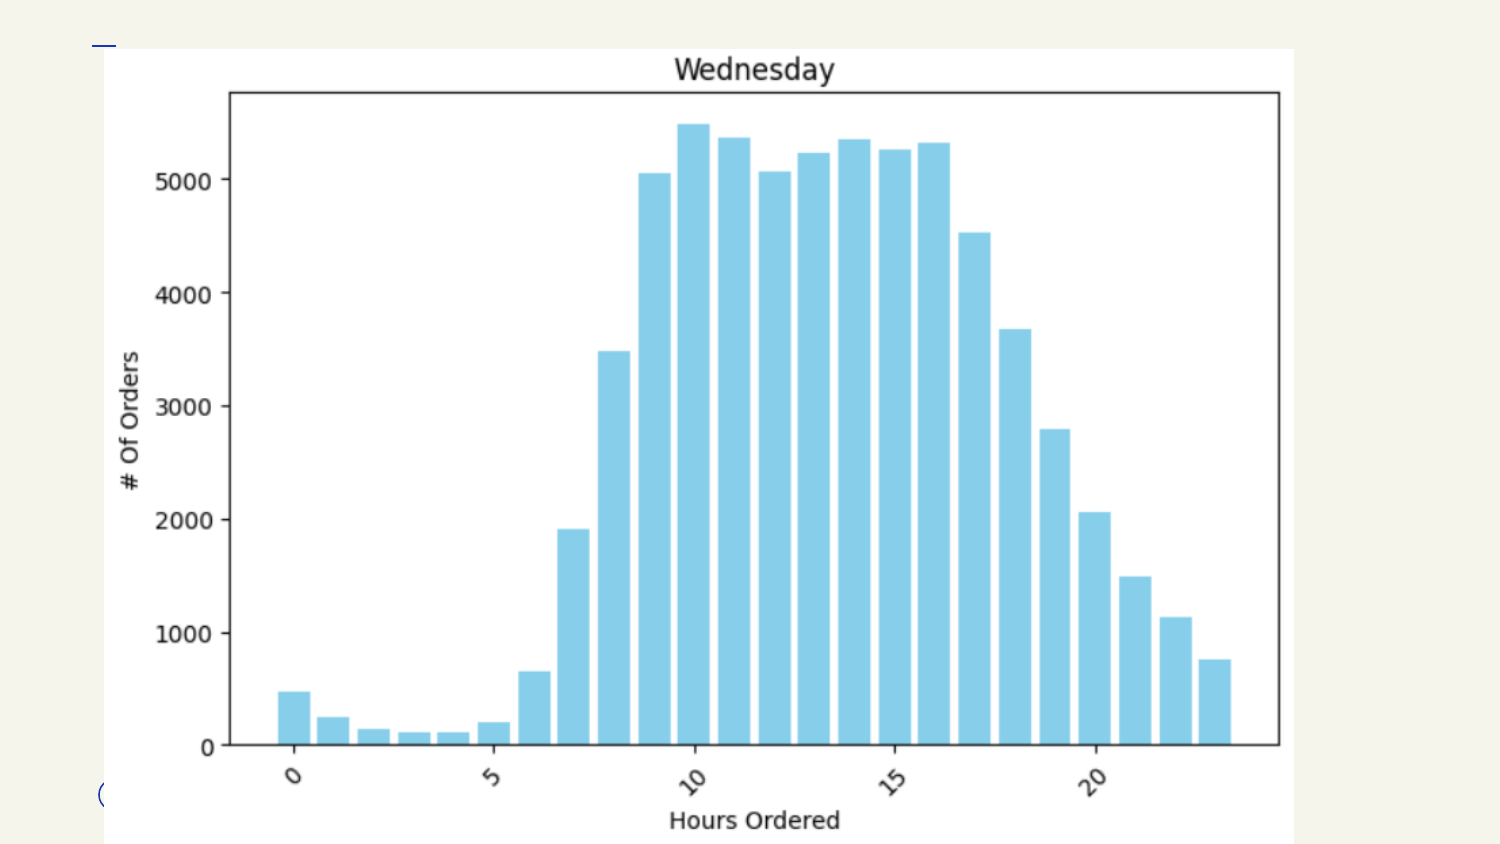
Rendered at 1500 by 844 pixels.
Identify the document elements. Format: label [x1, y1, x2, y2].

picture [104, 49, 1294, 844]
